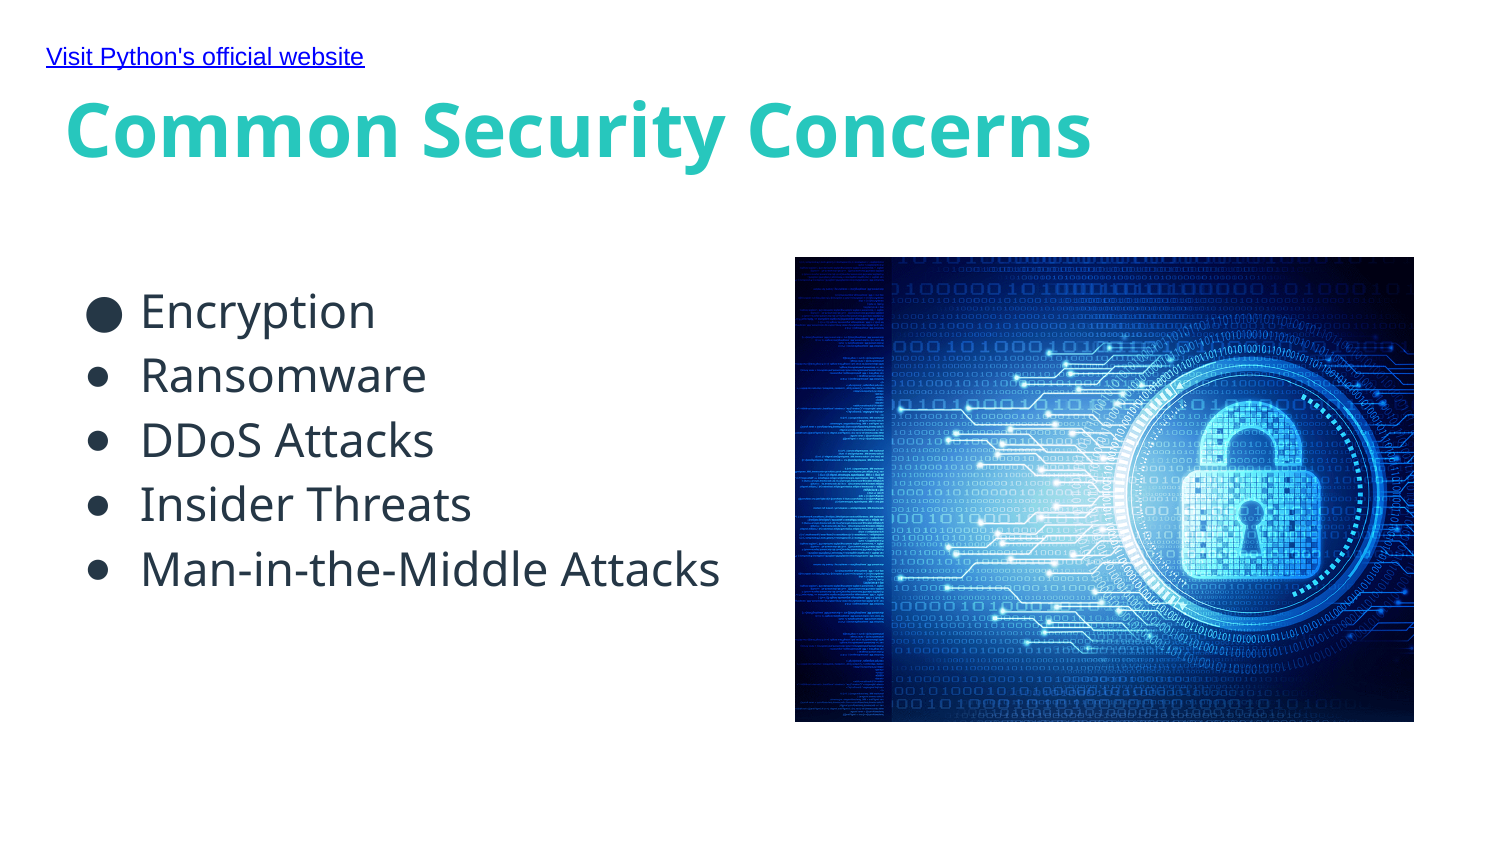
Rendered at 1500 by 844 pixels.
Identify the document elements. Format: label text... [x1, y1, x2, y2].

title Common Security Concerns [49, 67, 1448, 173]
text_box Visit Python's official website [24, 24, 518, 85]
picture [794, 257, 1414, 722]
list Encryption Ransomware DDoS Attacks Insider Threats Man-in-the-Middle Attacks [49, 257, 1087, 751]
